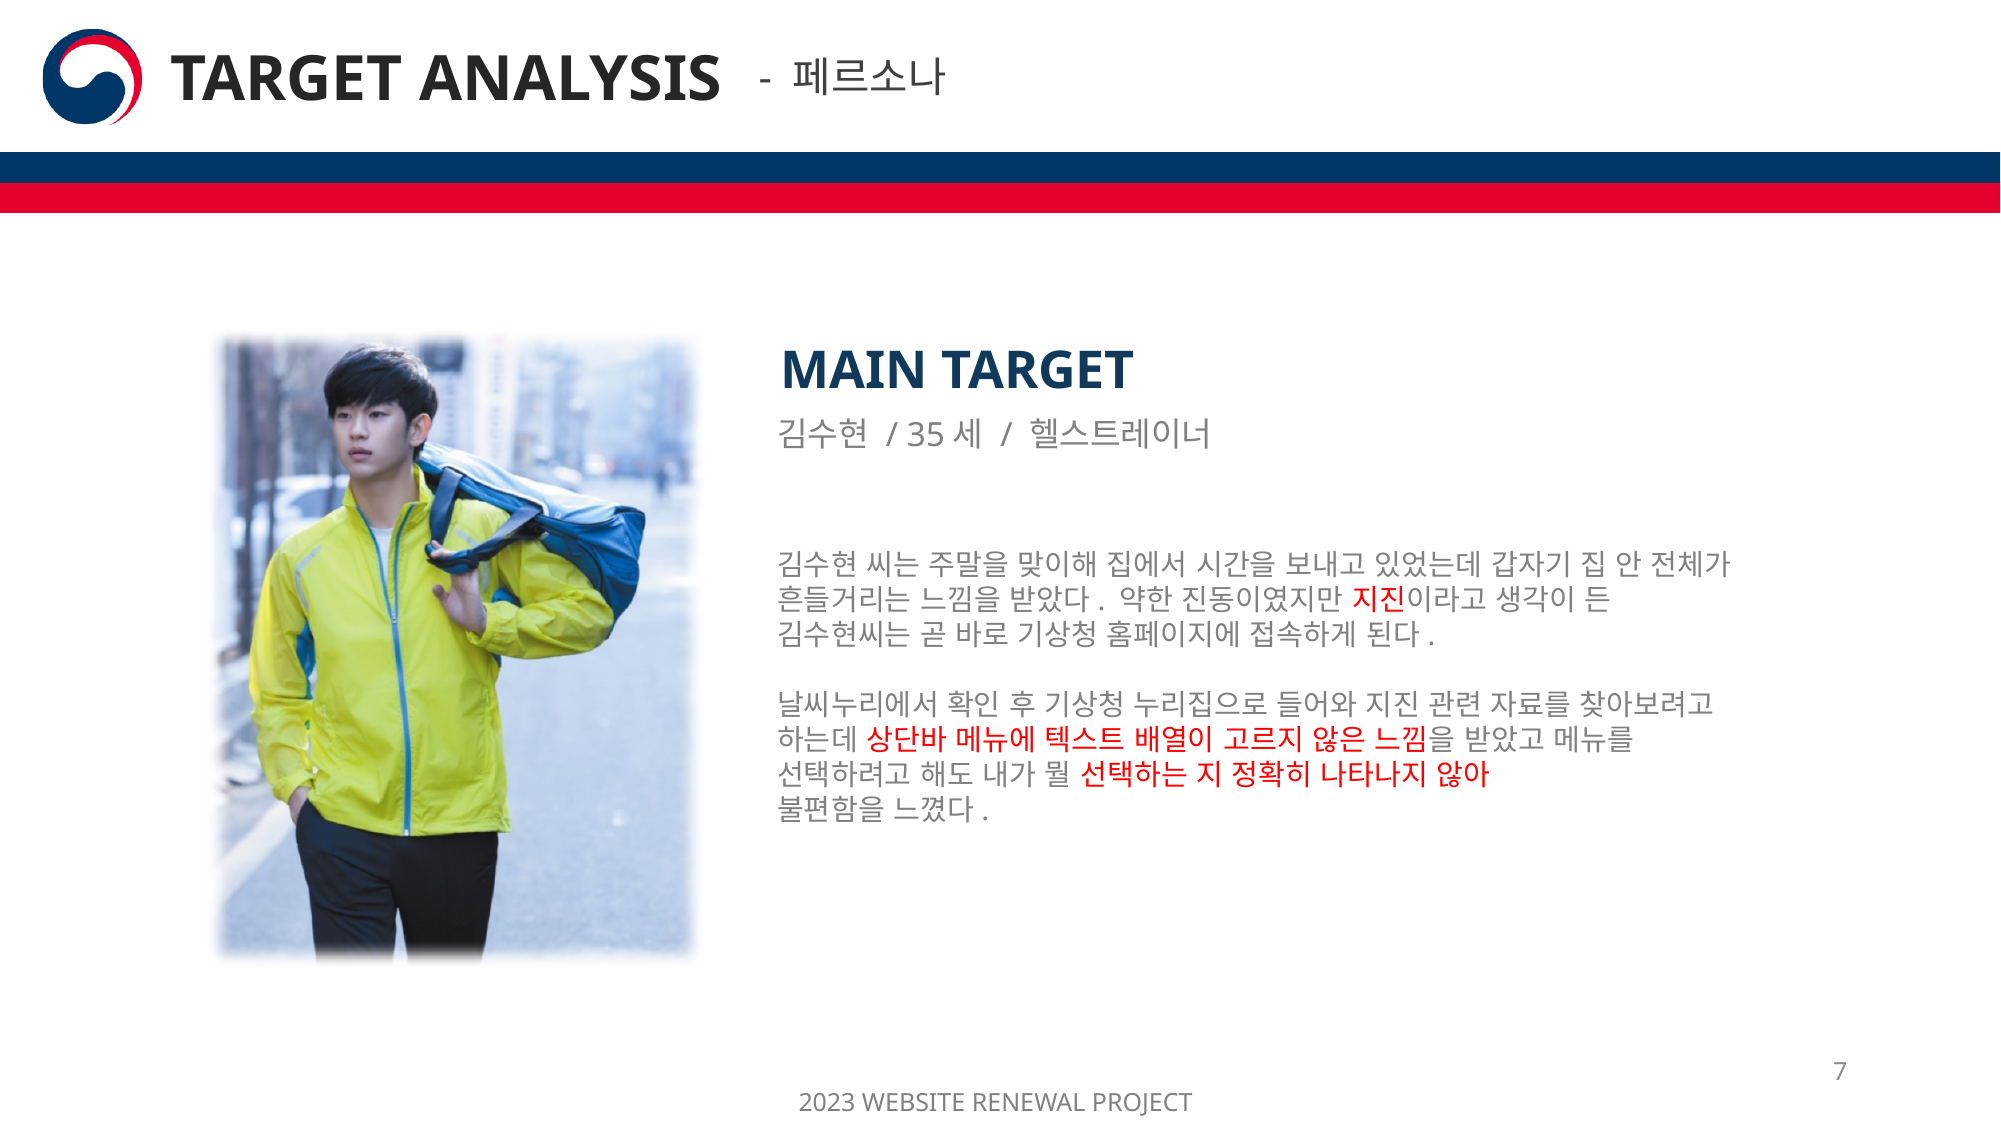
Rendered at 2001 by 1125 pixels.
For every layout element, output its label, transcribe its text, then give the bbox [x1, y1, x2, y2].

text_box TARGET ANALYSIS [146, 30, 763, 121]
text_box MAIN TARGET [765, 328, 1151, 406]
text_box - 페르소나 [702, 43, 1003, 108]
picture [206, 328, 703, 967]
text_box 김수현 / 35세 / 헬스트레이너 [762, 406, 1260, 461]
text_box 김수현 씨는 주말을 맞이해 집에서 시간을 보내고 있었는데 갑자기 집 안 전체가 흔들거리는 느낌을 받았다. 약한 진동이였지만 지진이라고 생각이 든 김수현씨는 곧 바로 기상청 홈페이지에 접속하게 된다. 날씨누리에서 확인 후 기상청 누리집으로 들어와 지진 관련 자료를 찾아보려고 하는데 상단바 메뉴에 텍스트 배열이 고르지 않은 느낌을 받았고 메뉴를 선택하려고 해도 내가 뭘 선택하는 지 정확히 나타나지 않아 불편함을 느꼈다. [762, 538, 1751, 834]
text_box 7 [1412, 1042, 1863, 1103]
picture [42, 28, 145, 125]
